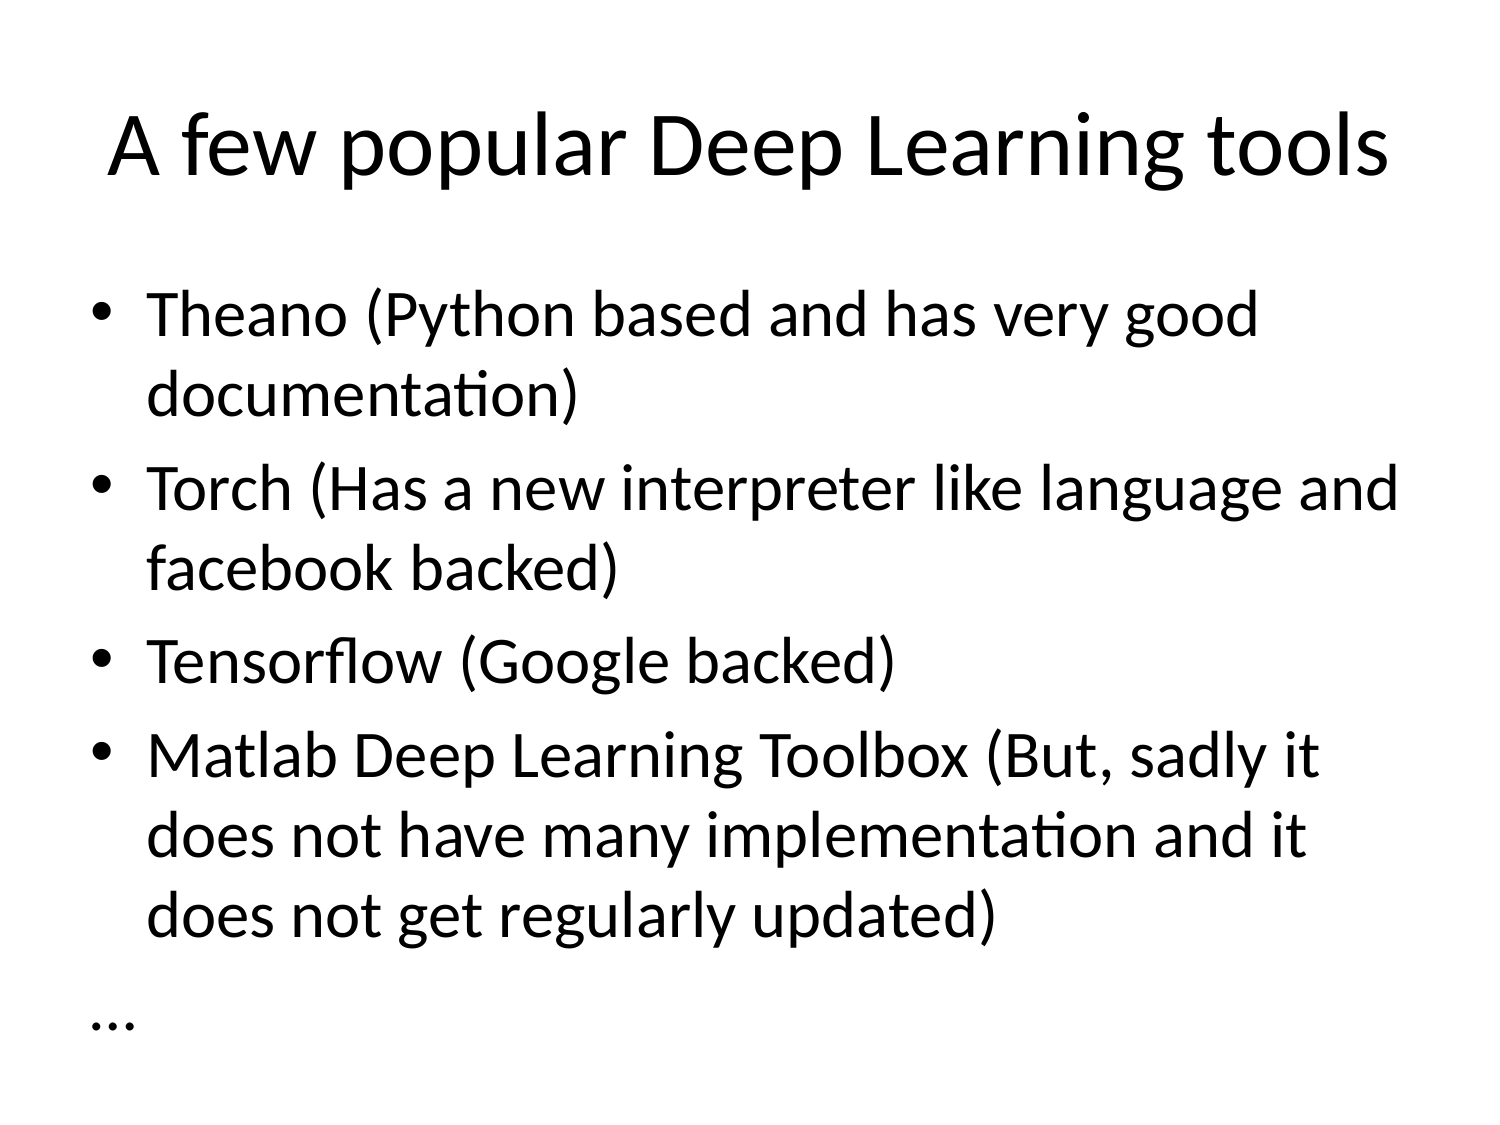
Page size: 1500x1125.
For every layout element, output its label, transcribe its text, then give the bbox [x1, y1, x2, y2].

title A few popular Deep Learning tools [75, 45, 1425, 233]
list Theano (Python based and has very good documentation) Torch (Has a new interpreter like language and facebook backed) Tensorflow (Google backed) Matlab Deep Learning Toolbox (But, sadly it does not have many implementation and it does not get regularly updated) … [75, 262, 1425, 1089]
